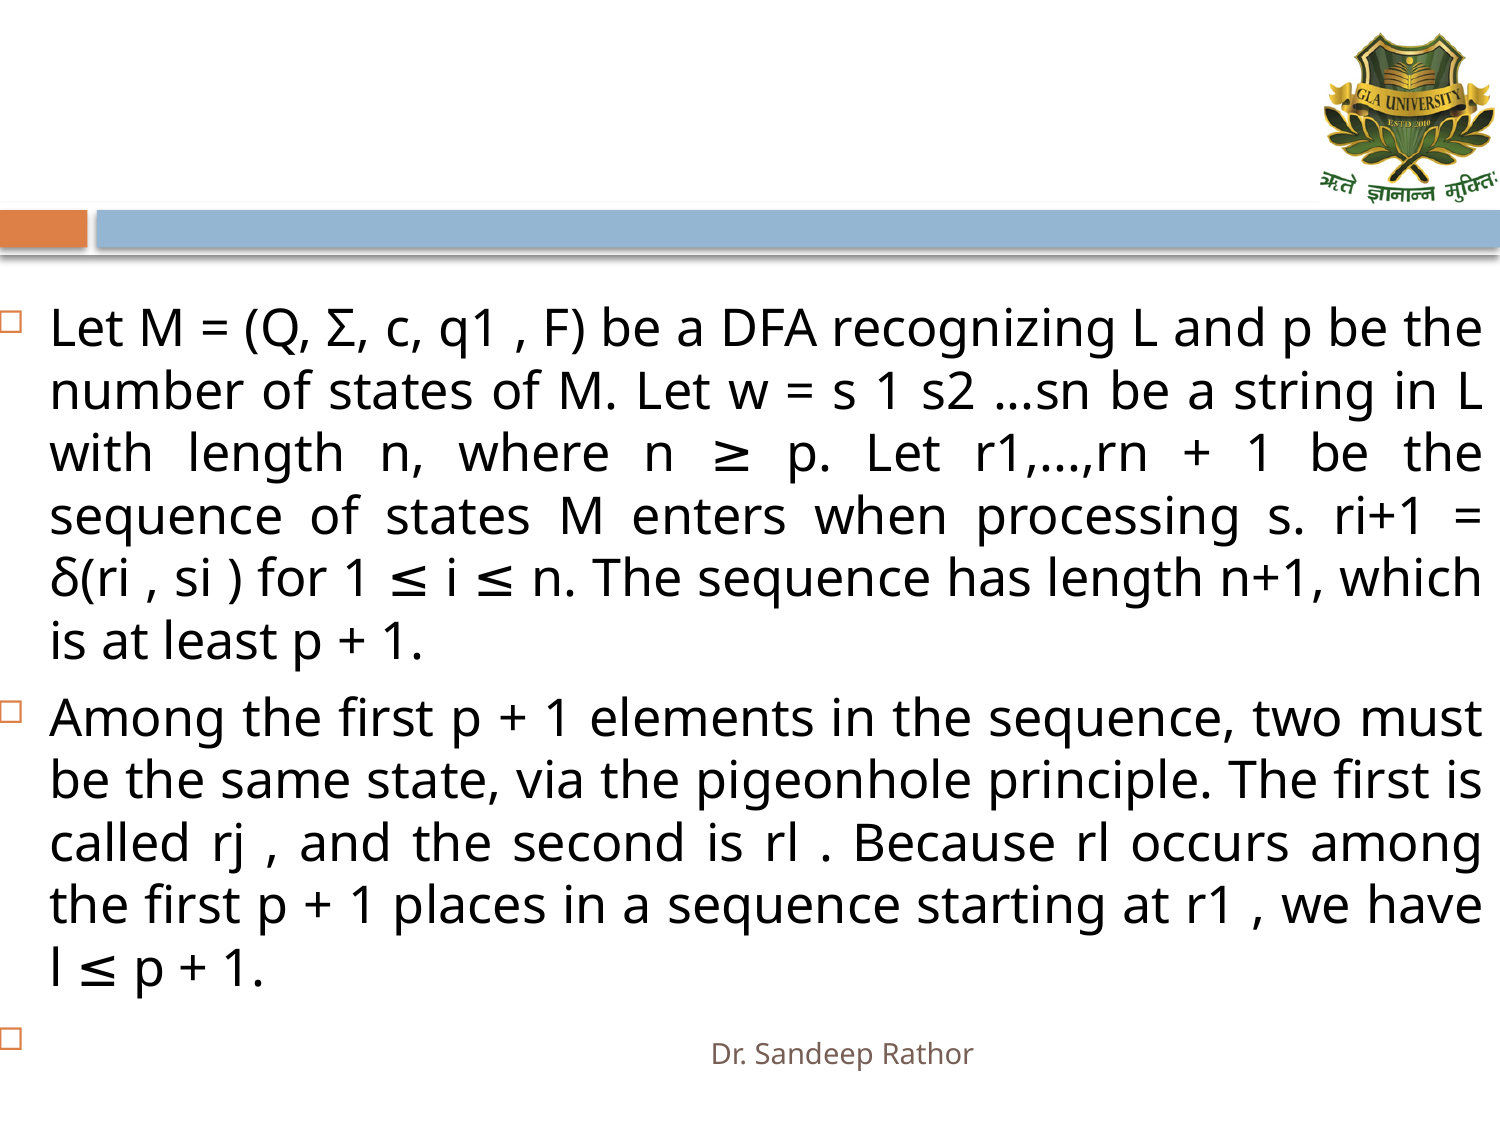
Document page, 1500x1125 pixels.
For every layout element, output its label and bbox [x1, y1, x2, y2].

picture [1319, 18, 1500, 207]
footer [99, 1024, 990, 1085]
list [0, 287, 1500, 1025]
list [1, 703, 20, 721]
list [1, 313, 20, 331]
